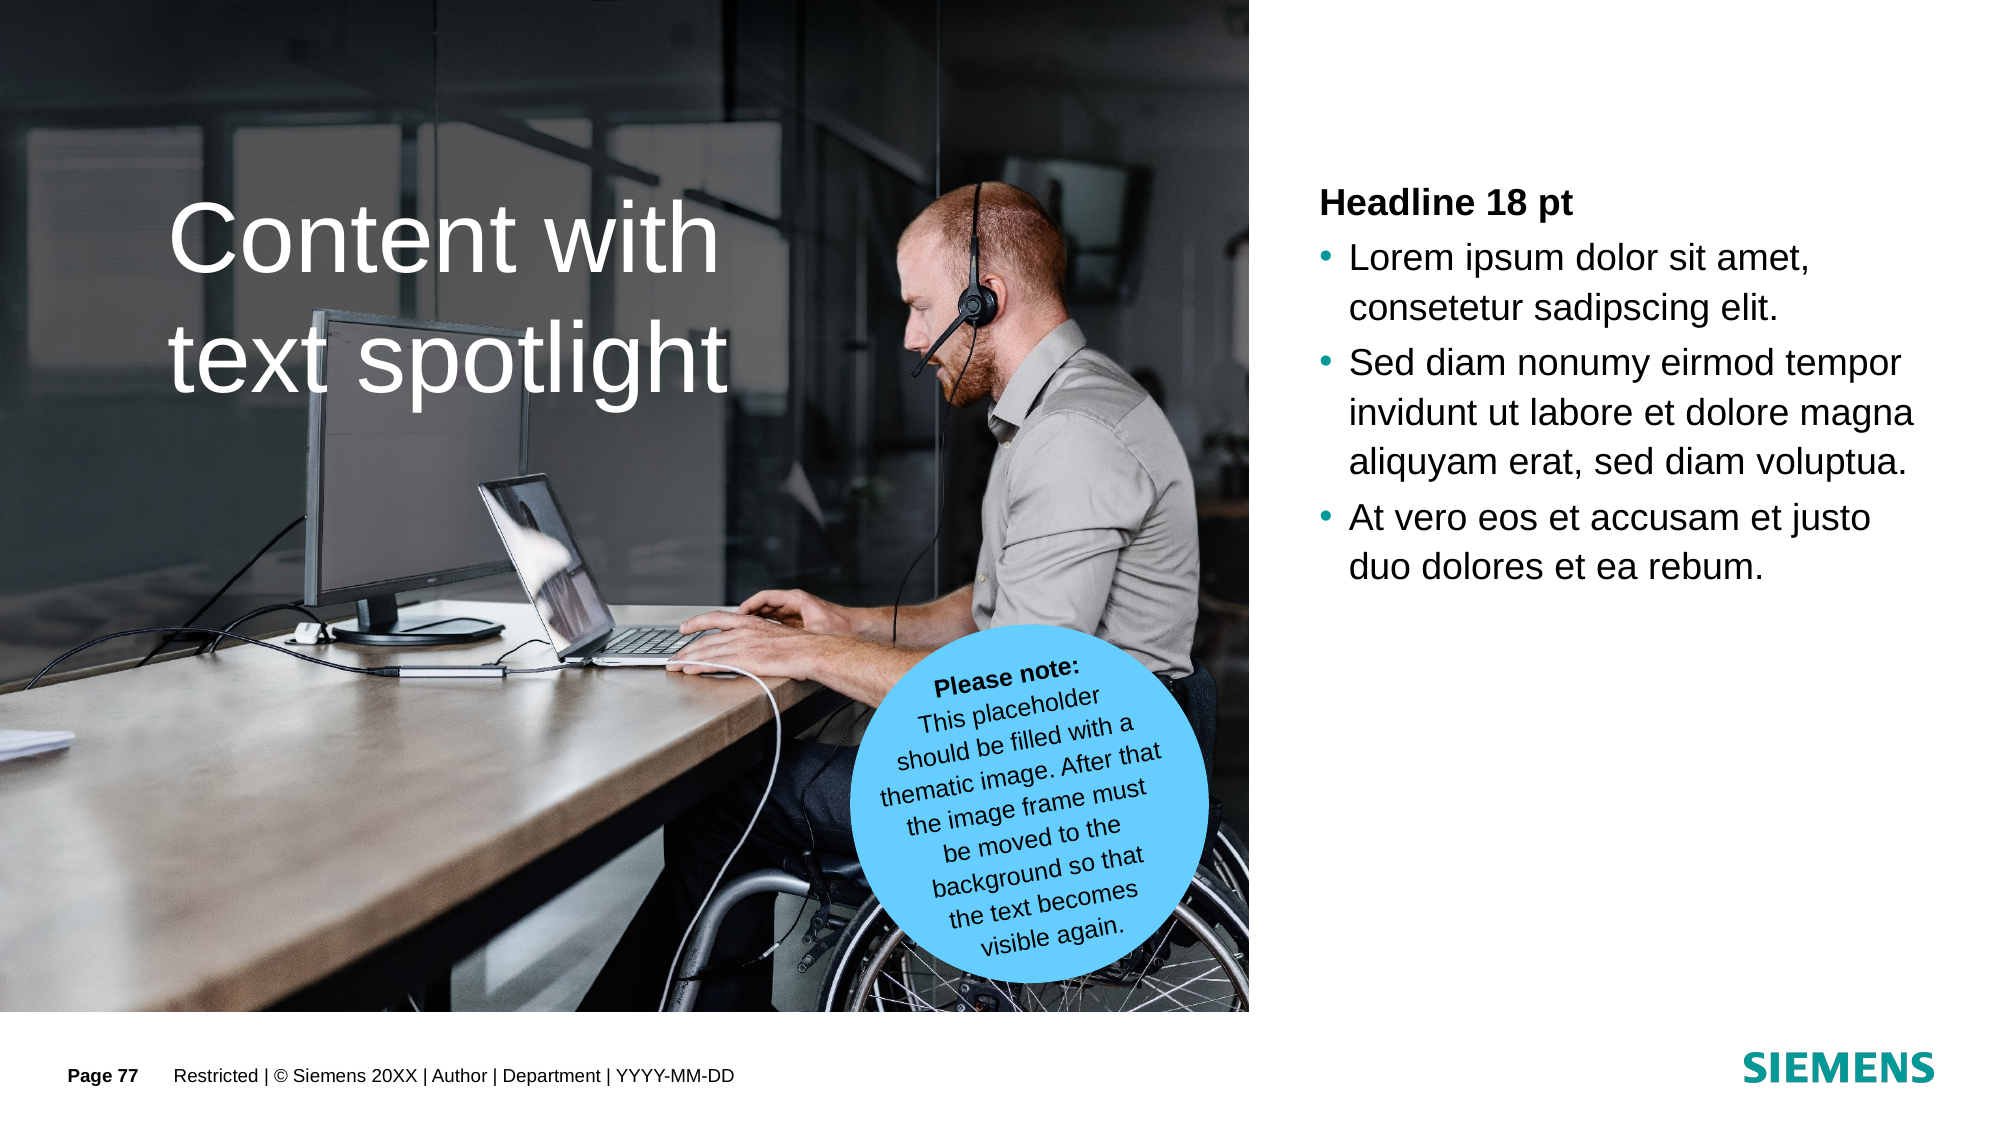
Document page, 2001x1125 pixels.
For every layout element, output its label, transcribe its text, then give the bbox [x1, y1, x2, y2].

list Headline 18 pt Lorem ipsum dolor sit amet, consetetur sadipscing elit. Sed diam nonumy eirmod tempor invidunt ut labore et dolore magna aliquyam erat, sed diam voluptua. At vero eos et accusam et justo duo dolores et ea rebum. [1319, 172, 1934, 1012]
picture [0, 0, 1249, 1012]
slide_number Page 77 [67, 1035, 174, 1125]
picture [1744, 1052, 1934, 1083]
footer Restricted | © Siemens 20XX | Author | Department | YYYY-MM-DD [174, 1035, 1686, 1125]
